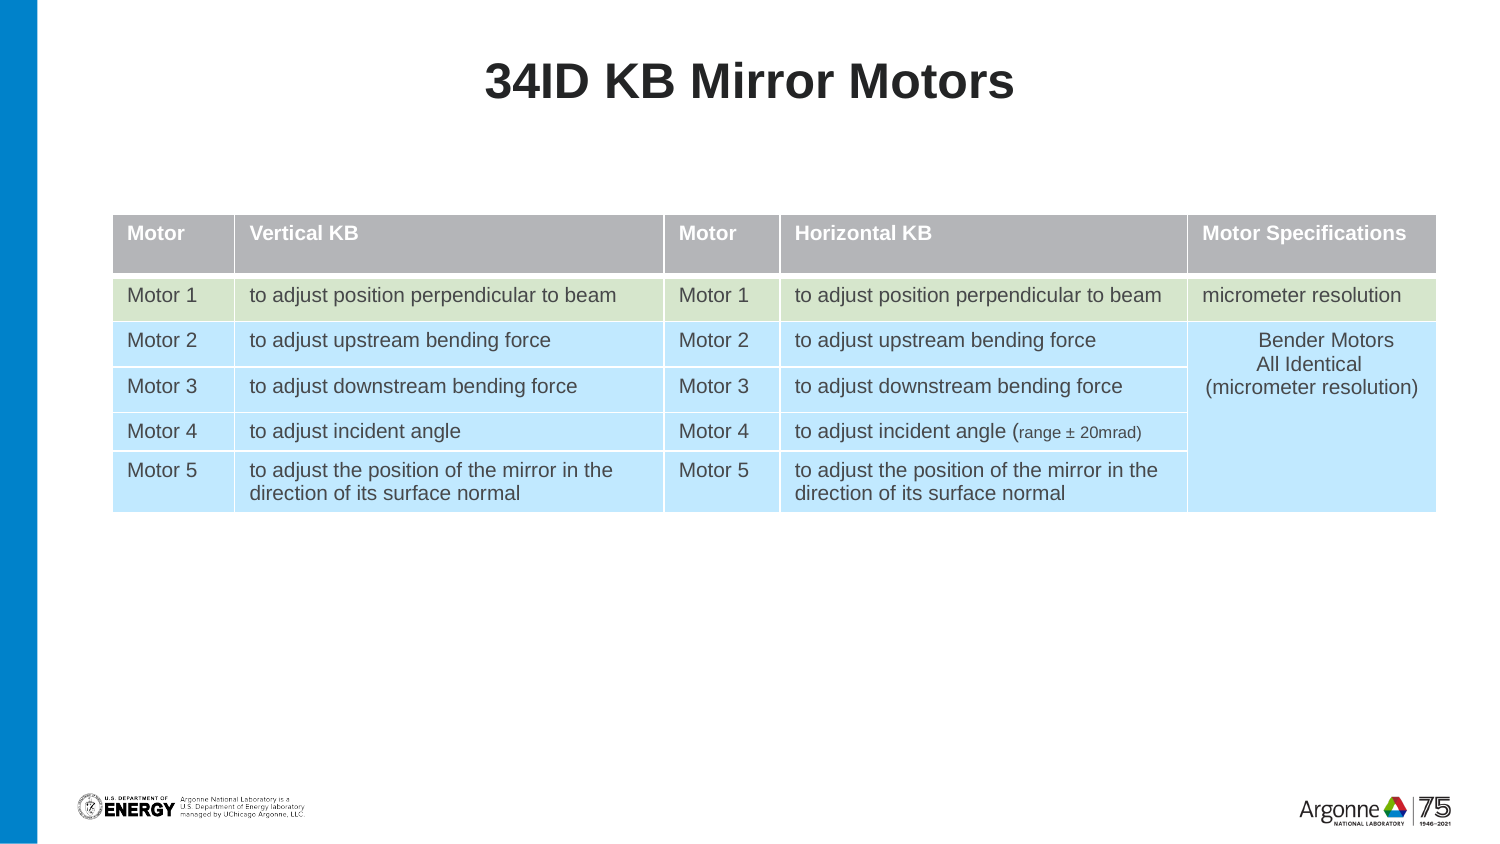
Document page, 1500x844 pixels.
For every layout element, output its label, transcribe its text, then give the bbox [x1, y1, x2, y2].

table_header Motor Specifications [1188, 215, 1436, 273]
table_cell Motor 5 [113, 452, 234, 512]
table_cell Motor 4 [665, 413, 779, 450]
table_cell to adjust the position of the mirror in the direction of its surface normal [781, 452, 1187, 512]
table_cell micrometer resolution [1188, 279, 1436, 321]
table_header Motor [665, 215, 779, 273]
table_cell to adjust incident angle [235, 413, 663, 450]
table_cell Motor 5 [665, 452, 779, 512]
picture [75, 791, 308, 822]
table_cell Motor 3 [665, 368, 779, 412]
table_cell to adjust upstream bending force [781, 322, 1187, 366]
table_cell to adjust downstream bending force [781, 368, 1187, 412]
table_cell to adjust upstream bending force [235, 322, 663, 366]
table_cell Bender Motors All Identical (micrometer resolution) [1188, 322, 1436, 512]
table_cell Motor 3 [113, 368, 234, 412]
table_header Vertical KB [235, 215, 663, 273]
table_cell to adjust incident angle (range ± 20mrad) [781, 413, 1187, 450]
table_cell to adjust position perpendicular to beam [781, 279, 1187, 321]
table_cell Motor 2 [113, 322, 234, 366]
table_header Motor [113, 215, 234, 273]
table_cell to adjust position perpendicular to beam [235, 279, 663, 321]
table_cell Motor 1 [113, 279, 234, 321]
table_cell Motor 4 [113, 413, 234, 450]
picture [1289, 786, 1461, 836]
table_cell to adjust the position of the mirror in the direction of its surface normal [235, 452, 663, 512]
table_cell Motor 1 [665, 279, 779, 321]
table_cell to adjust downstream bending force [235, 368, 663, 412]
table_header Horizontal KB [781, 215, 1187, 273]
title 34ID KB Mirror Motors [63, 7, 1437, 110]
table_cell Motor 2 [665, 322, 779, 366]
